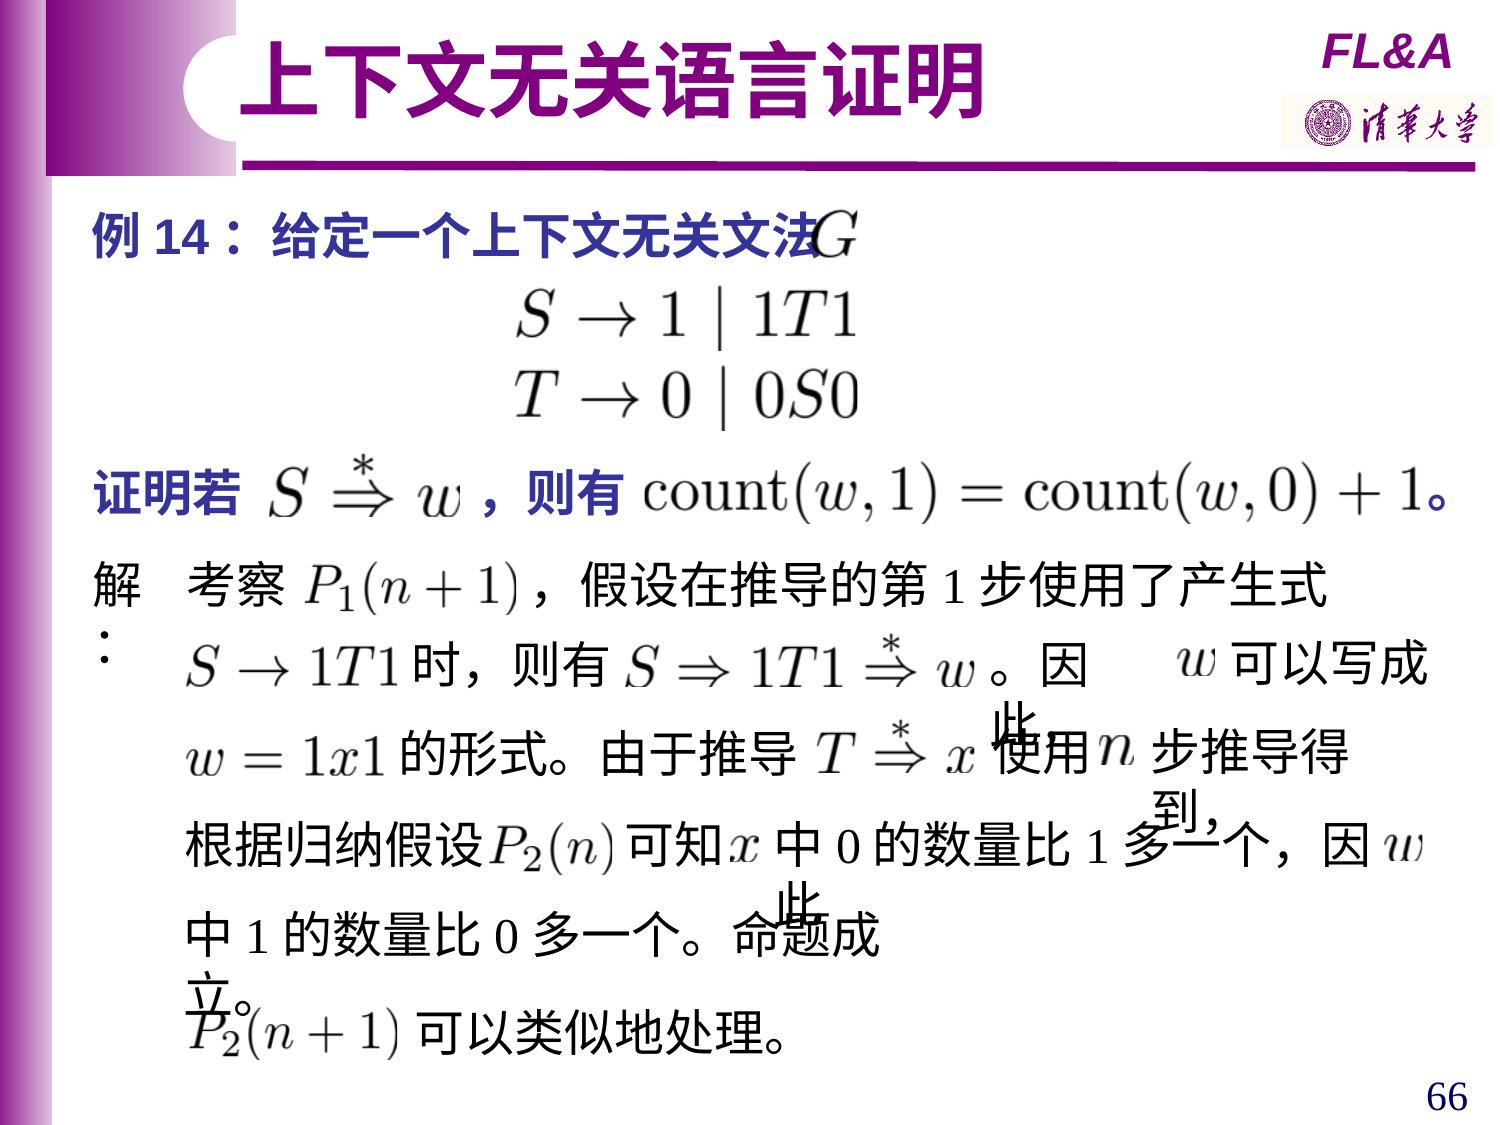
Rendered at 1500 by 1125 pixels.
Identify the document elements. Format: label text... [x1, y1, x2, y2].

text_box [189, 993, 1183, 1070]
text_box 66 [1411, 1061, 1500, 1125]
text_box ，则有 [462, 453, 686, 544]
picture [515, 283, 856, 351]
picture [269, 453, 461, 517]
picture [1281, 94, 1495, 149]
text_box 上下文无关语言证明 [222, 31, 1002, 137]
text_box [168, 545, 1463, 973]
text_box 。 [1413, 450, 1500, 595]
text_box 解： [78, 545, 167, 681]
text_box 例14：给定一个上下文无关文法 [76, 197, 1094, 342]
text_box 证明若 [78, 453, 278, 545]
picture [644, 460, 1421, 524]
picture [514, 364, 858, 431]
picture [810, 208, 858, 258]
